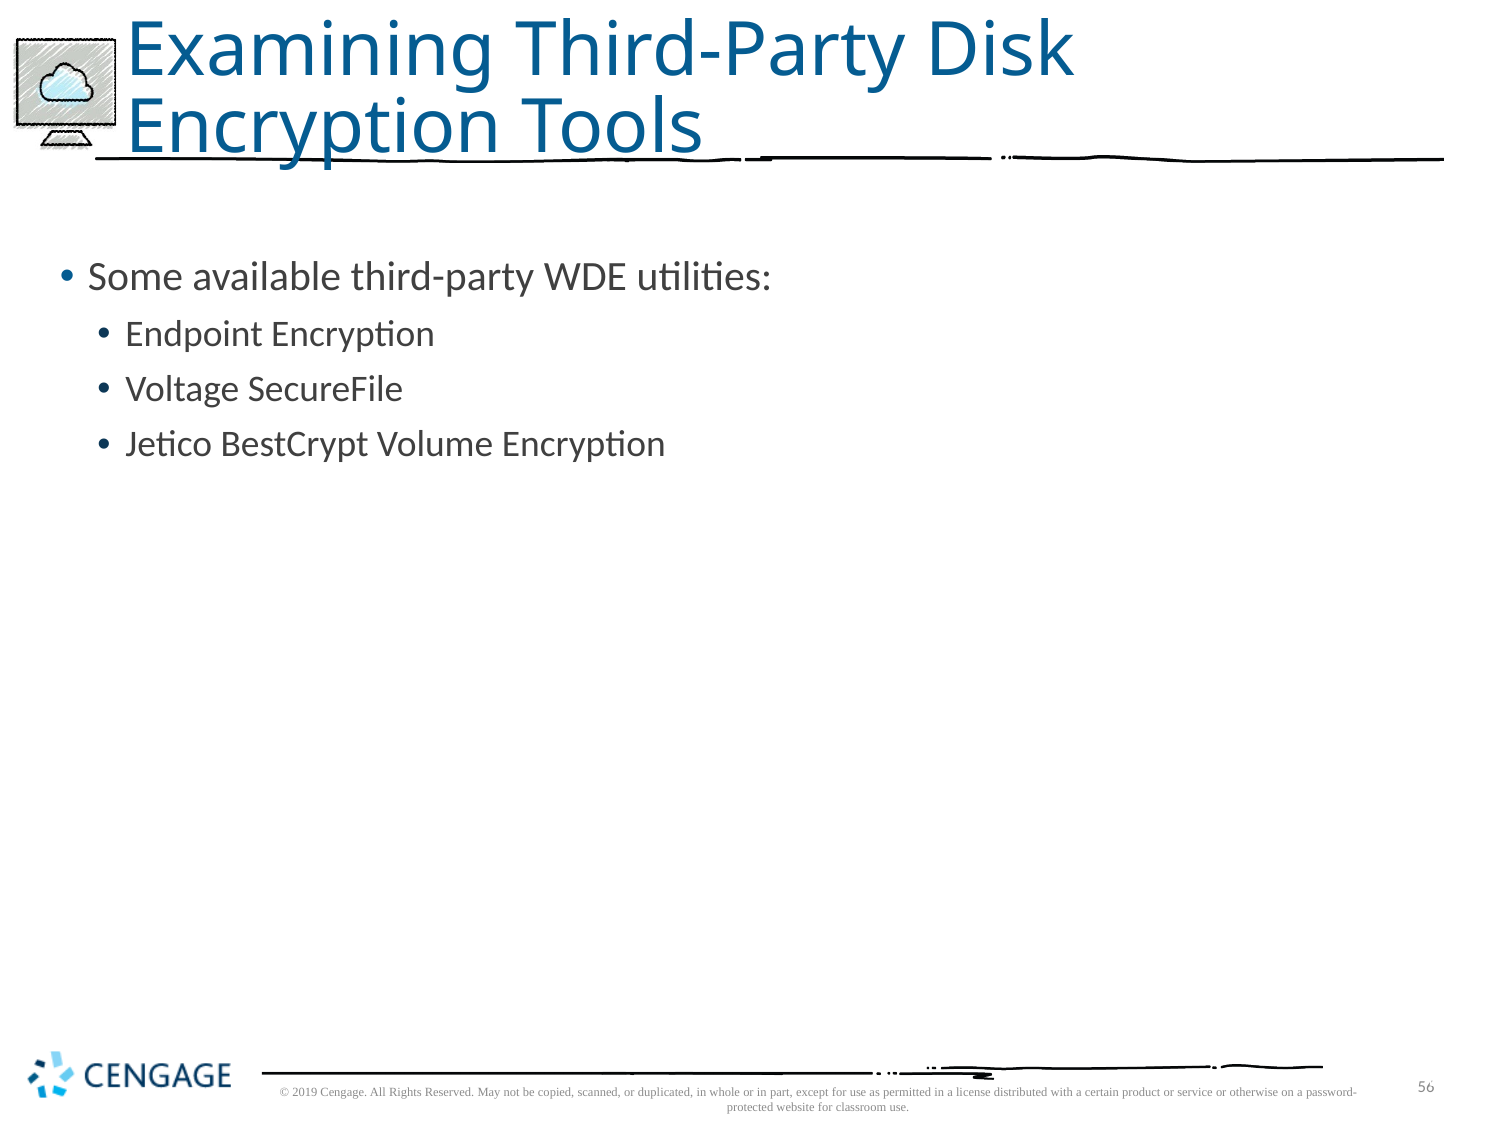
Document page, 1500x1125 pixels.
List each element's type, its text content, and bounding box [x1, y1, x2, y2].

footer © 2019 Cengage. All Rights Reserved. May not be copied, scanned, or duplicated, in whole or in part, except for use as permitted in a license distributed with a certain product or service or otherwise on a password-protected website for classroom use. [261, 1079, 1375, 1120]
slide_number 56 [1412, 1037, 1500, 1100]
picture [95, 155, 1444, 163]
picture [12, 36, 117, 151]
picture [261, 1064, 1323, 1079]
title Examining Third-Party Disk Encryption Tools [125, 66, 1442, 116]
picture [7, 1037, 244, 1111]
list Some available third-party WDE utilities: Endpoint Encryption Voltage SecureFile Jetico BestCrypt Volume Encryption [59, 252, 1441, 468]
